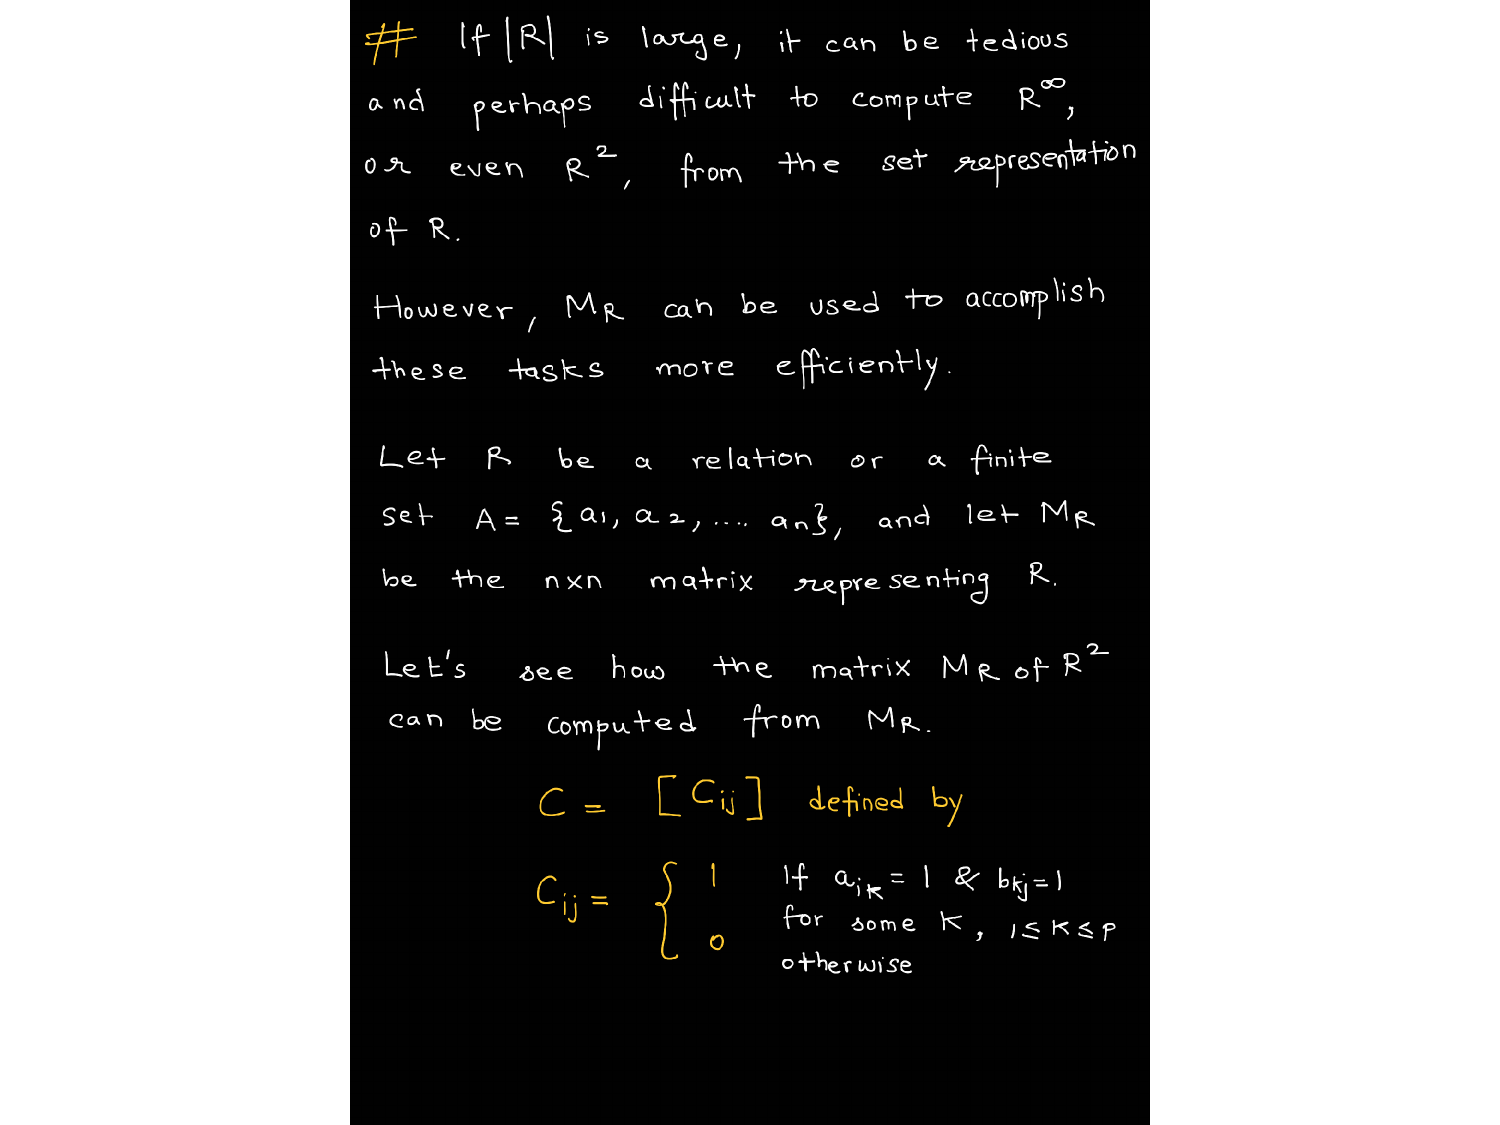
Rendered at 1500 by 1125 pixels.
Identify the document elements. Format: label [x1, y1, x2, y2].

picture [350, 0, 1150, 1125]
